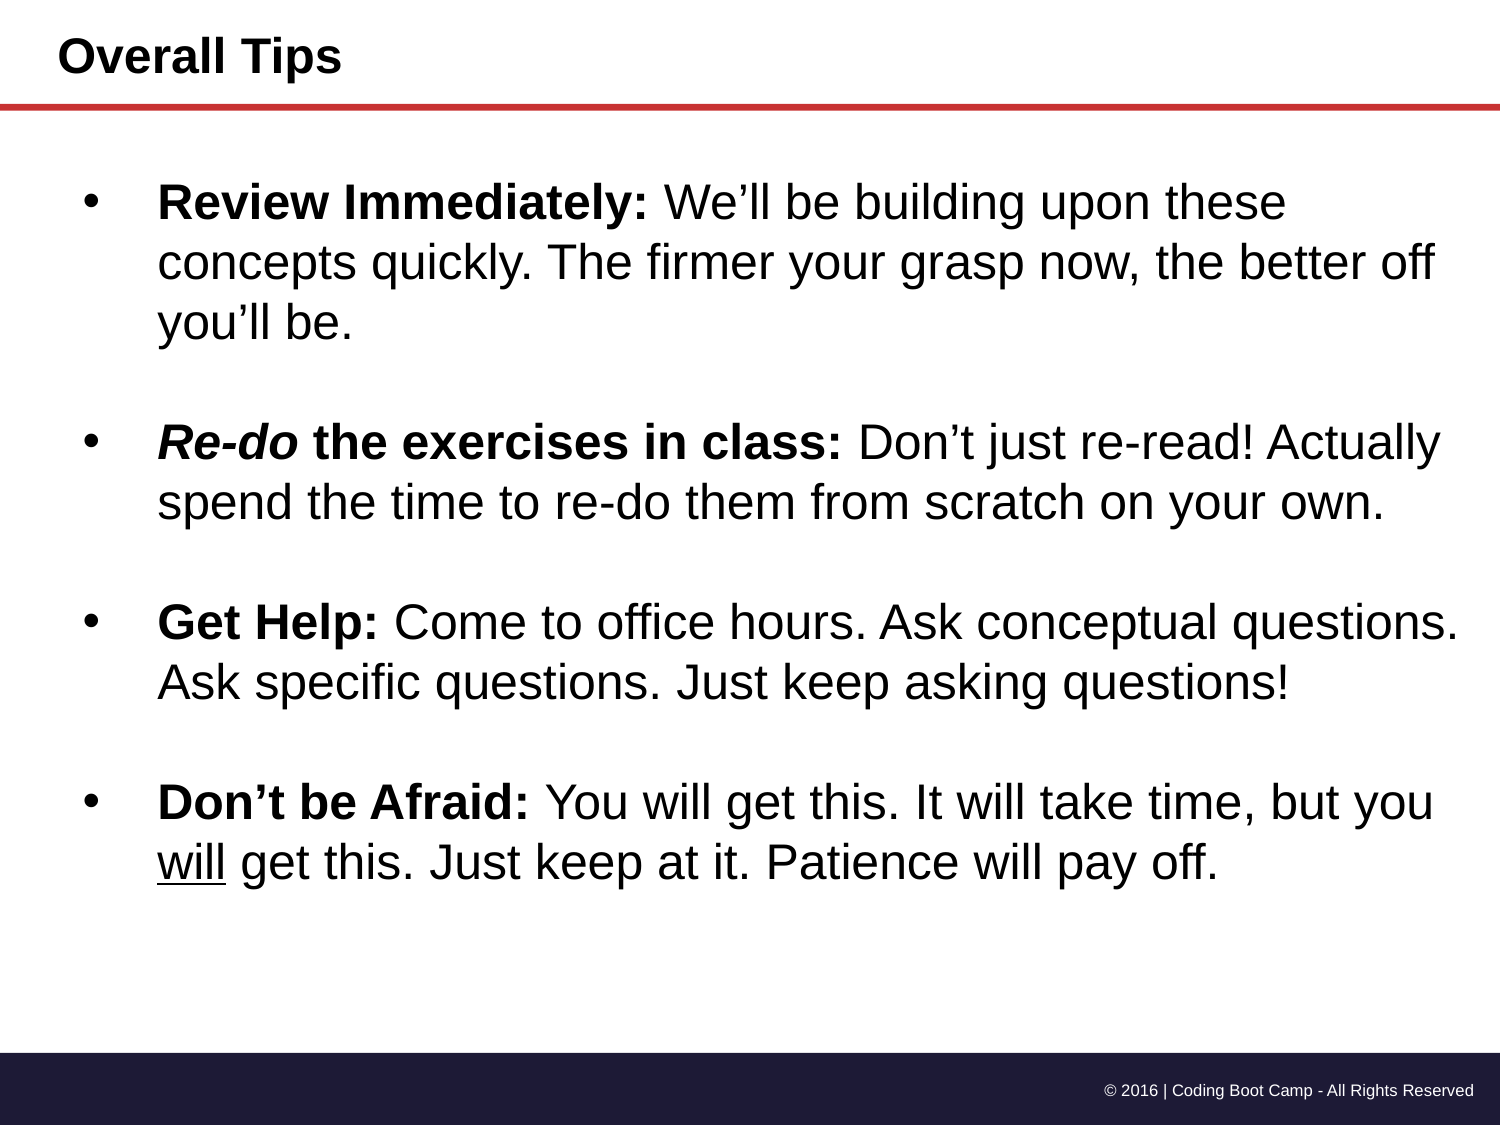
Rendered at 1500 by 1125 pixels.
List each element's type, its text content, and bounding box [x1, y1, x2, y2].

text_box Review Immediately: We’ll be building upon these concepts quickly. The firmer your grasp now, the better off you’ll be. Re-do the exercises in class: Don’t just re-read! Actually spend the time to re-do them from scratch on your own. Get Help: Come to office hours. Ask conceptual questions. Ask specific questions. Just keep asking questions! Don’t be Afraid: You will get this. It will take time, but you will get this. Just keep at it. Patience will pay off. [37, 162, 1482, 898]
text_box Overall Tips [49, 16, 948, 91]
